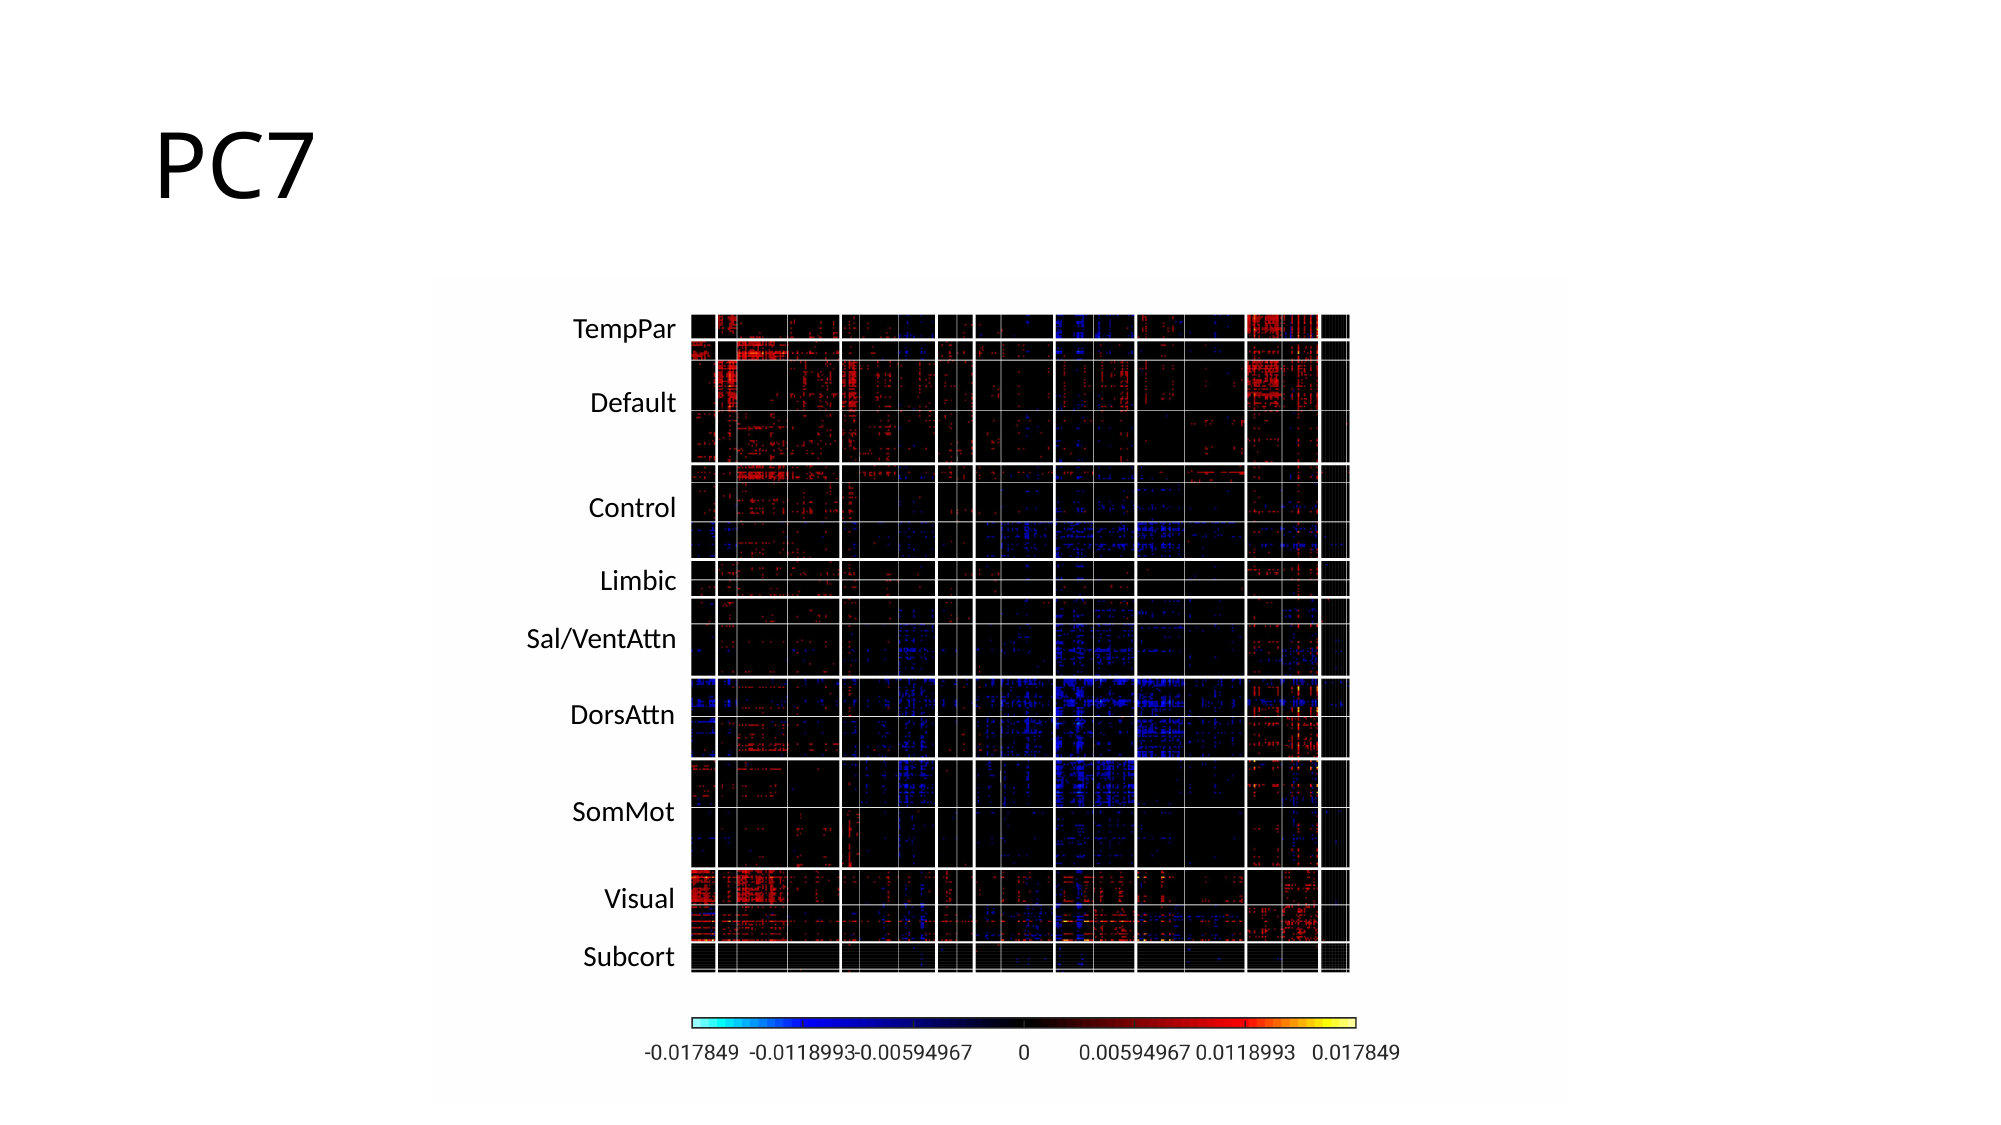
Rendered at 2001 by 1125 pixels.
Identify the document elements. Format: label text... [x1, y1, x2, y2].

title PC7 [137, 59, 1863, 278]
picture [429, 277, 1571, 1105]
